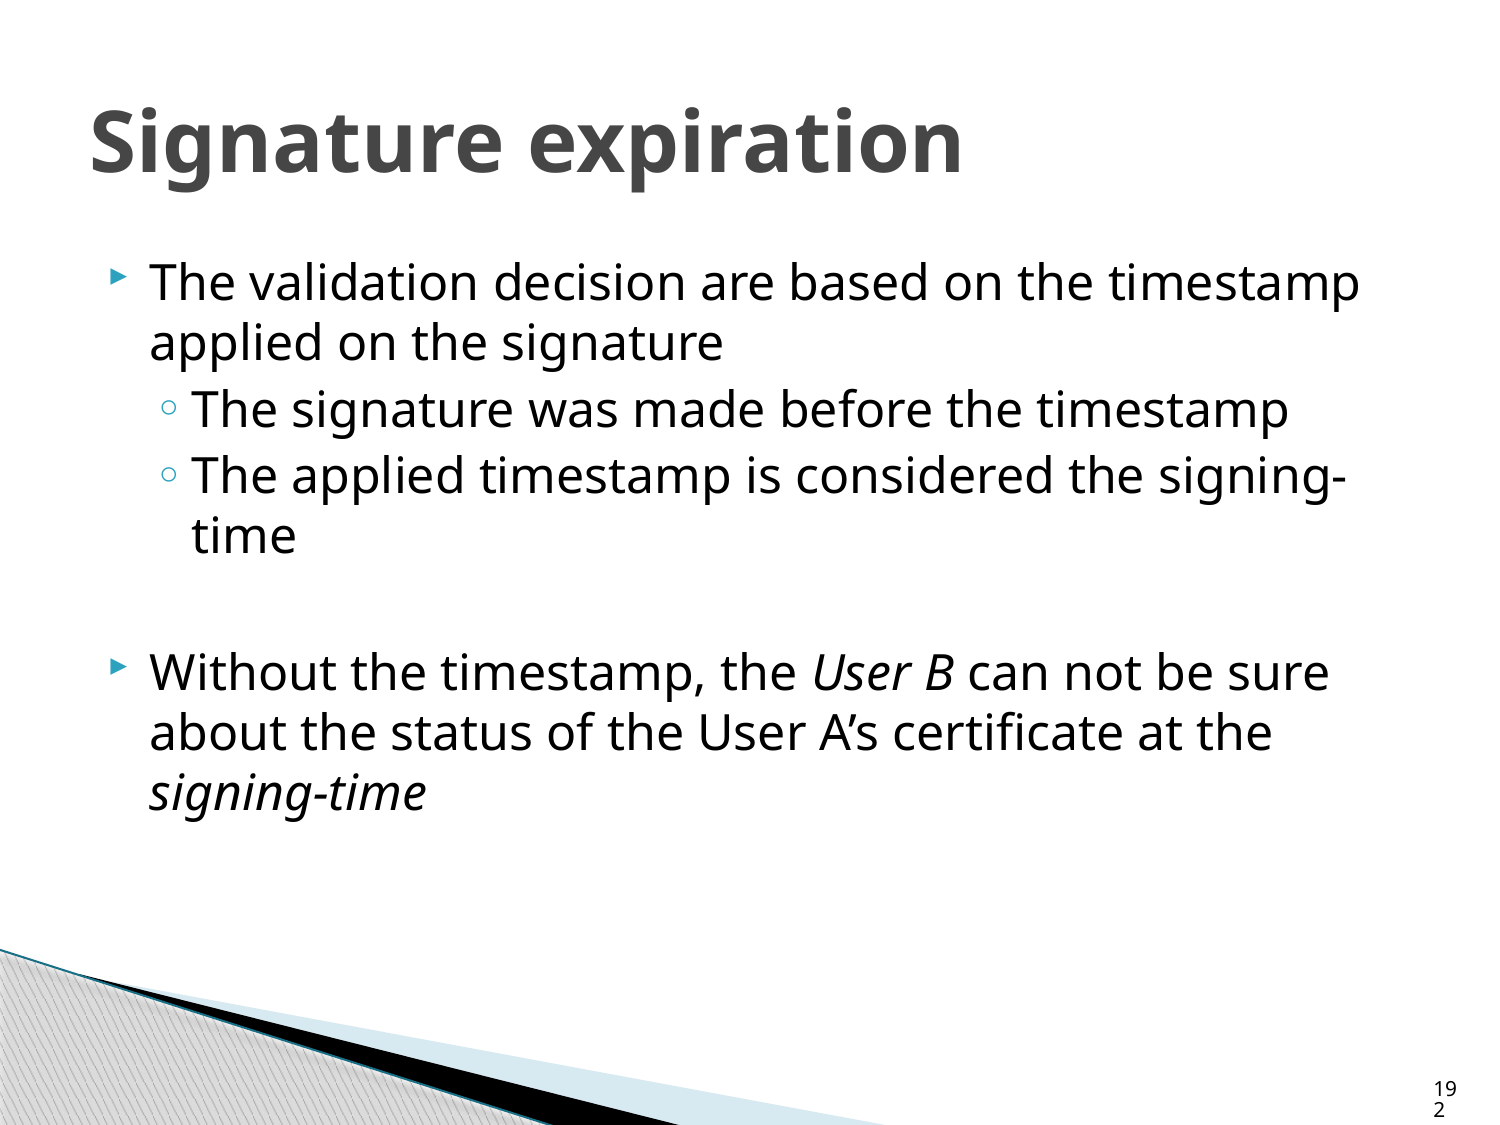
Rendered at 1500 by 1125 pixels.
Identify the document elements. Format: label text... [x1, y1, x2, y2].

slide_number 192 [1418, 1051, 1479, 1112]
title Signature expiration [75, 45, 1425, 233]
list The validation decision are based on the timestamp applied on the signature The signature was made before the timestamp The applied timestamp is considered the signing-time Without the timestamp, the User B can not be sure about the status of the User A’s certificate at the signing-time [75, 243, 1425, 986]
